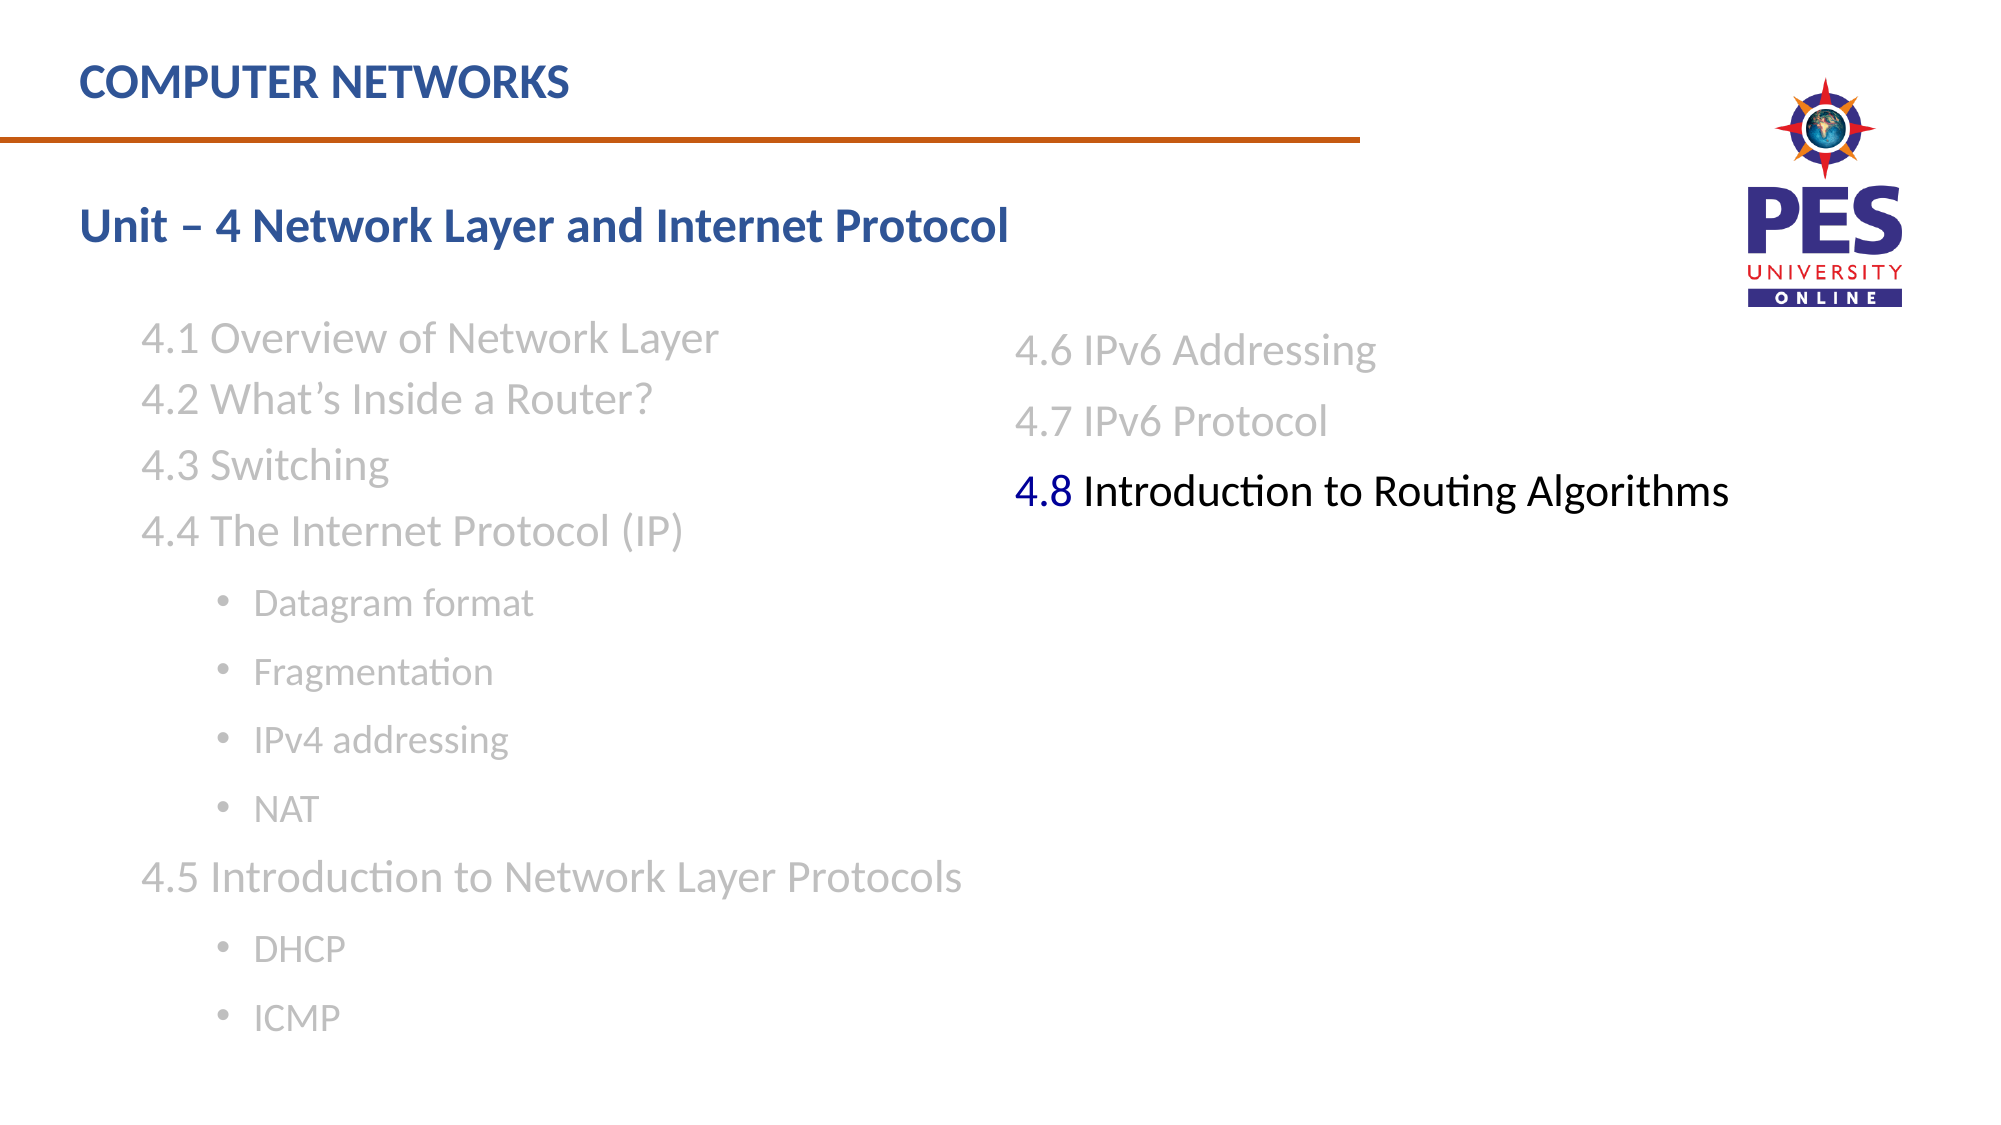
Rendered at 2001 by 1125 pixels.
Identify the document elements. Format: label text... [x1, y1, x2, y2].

text_box Unit – 4 Network Layer and Internet Protocol [64, 184, 1105, 260]
text_box 4.1 Overview of Network Layer 4.2 What’s Inside a Router? 4.3 Switching 4.4 The Internet Protocol (IP) Datagram format Fragmentation IPv4 addressing NAT 4.5 Introduction to Network Layer Protocols DHCP ICMP [50, 306, 1028, 1084]
text_box 4.6 IPv6 Addressing 4.7 IPv6 Protocol 4.8 Introduction to Routing Algorithms [924, 306, 1846, 1037]
picture [1748, 76, 1902, 307]
text_box COMPUTER NETWORKS [64, 41, 1295, 117]
